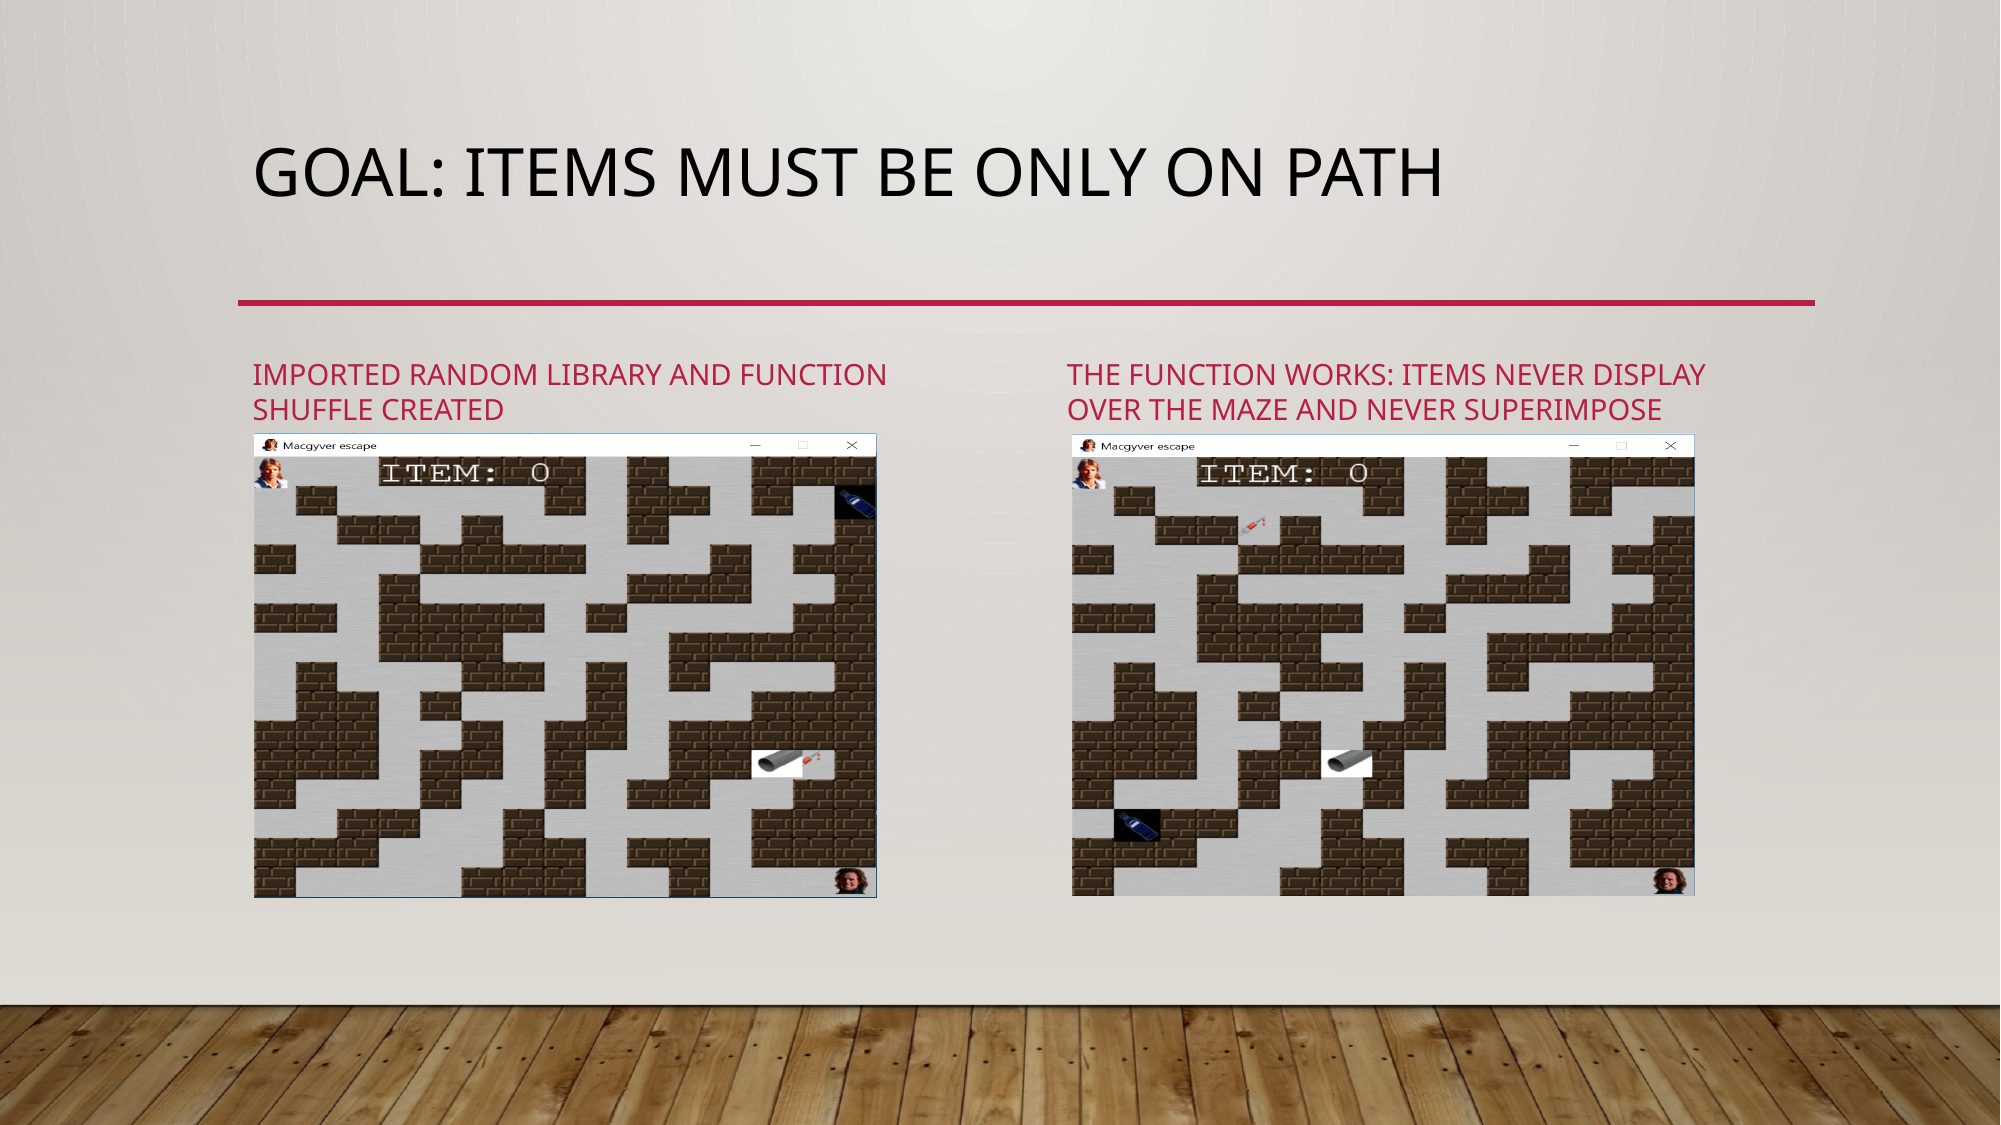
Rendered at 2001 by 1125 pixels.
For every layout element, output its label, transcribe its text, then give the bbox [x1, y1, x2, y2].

title GOAL: ITEMS MUST BE ONLY ON PATH [237, 131, 1814, 306]
list the function works: items never display over the maze and never superimpose [1051, 331, 1746, 434]
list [253, 433, 877, 898]
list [1071, 433, 1695, 896]
list imported Random library and function shuffle created [237, 331, 919, 434]
picture [0, 1005, 2000, 1125]
